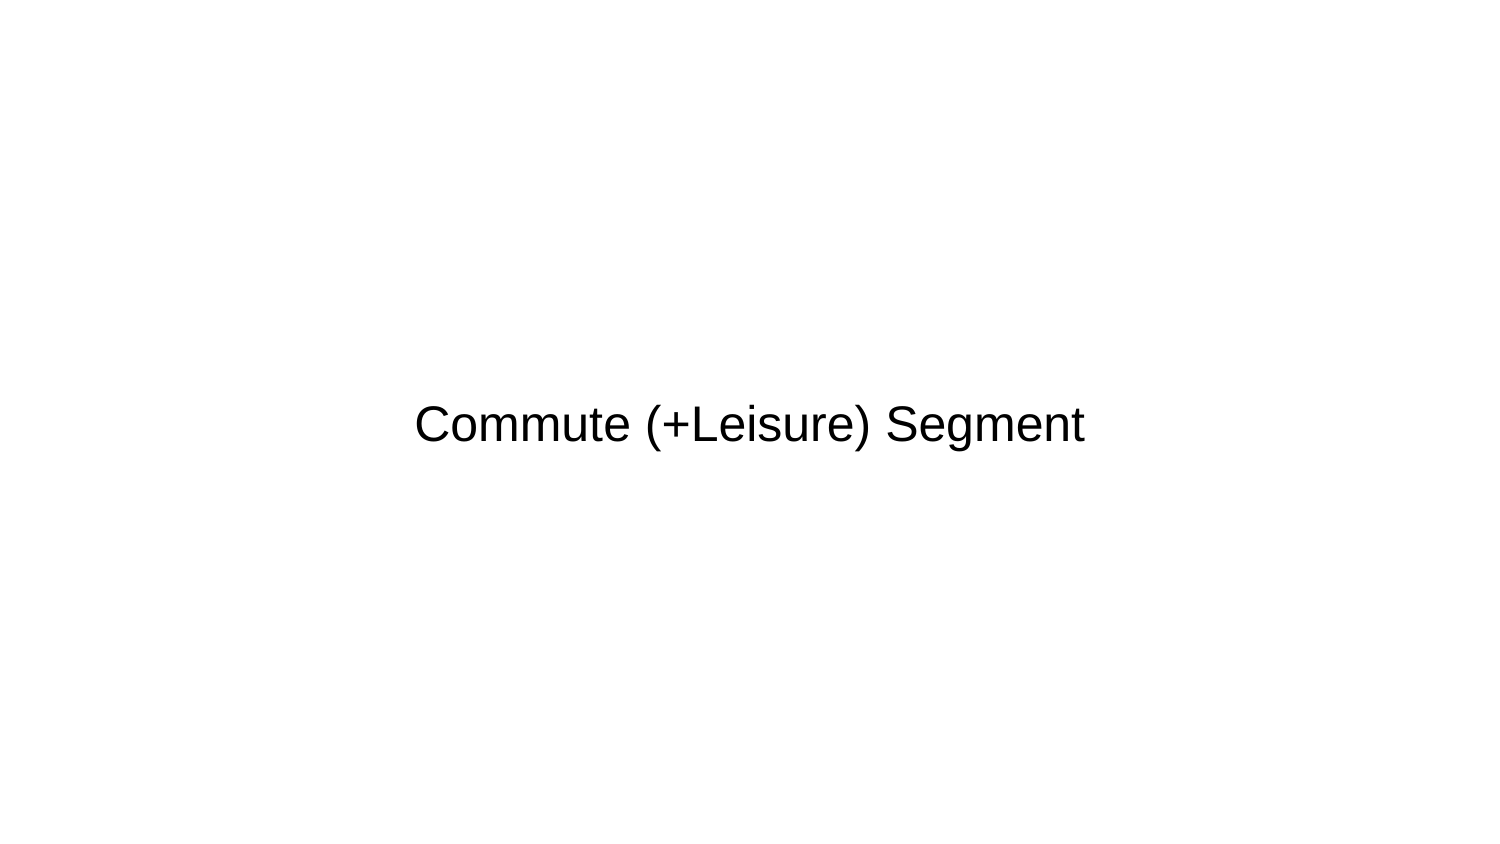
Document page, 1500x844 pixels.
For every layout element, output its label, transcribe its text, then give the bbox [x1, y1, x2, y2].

title Commute (+Leisure) Segment [51, 352, 1449, 491]
